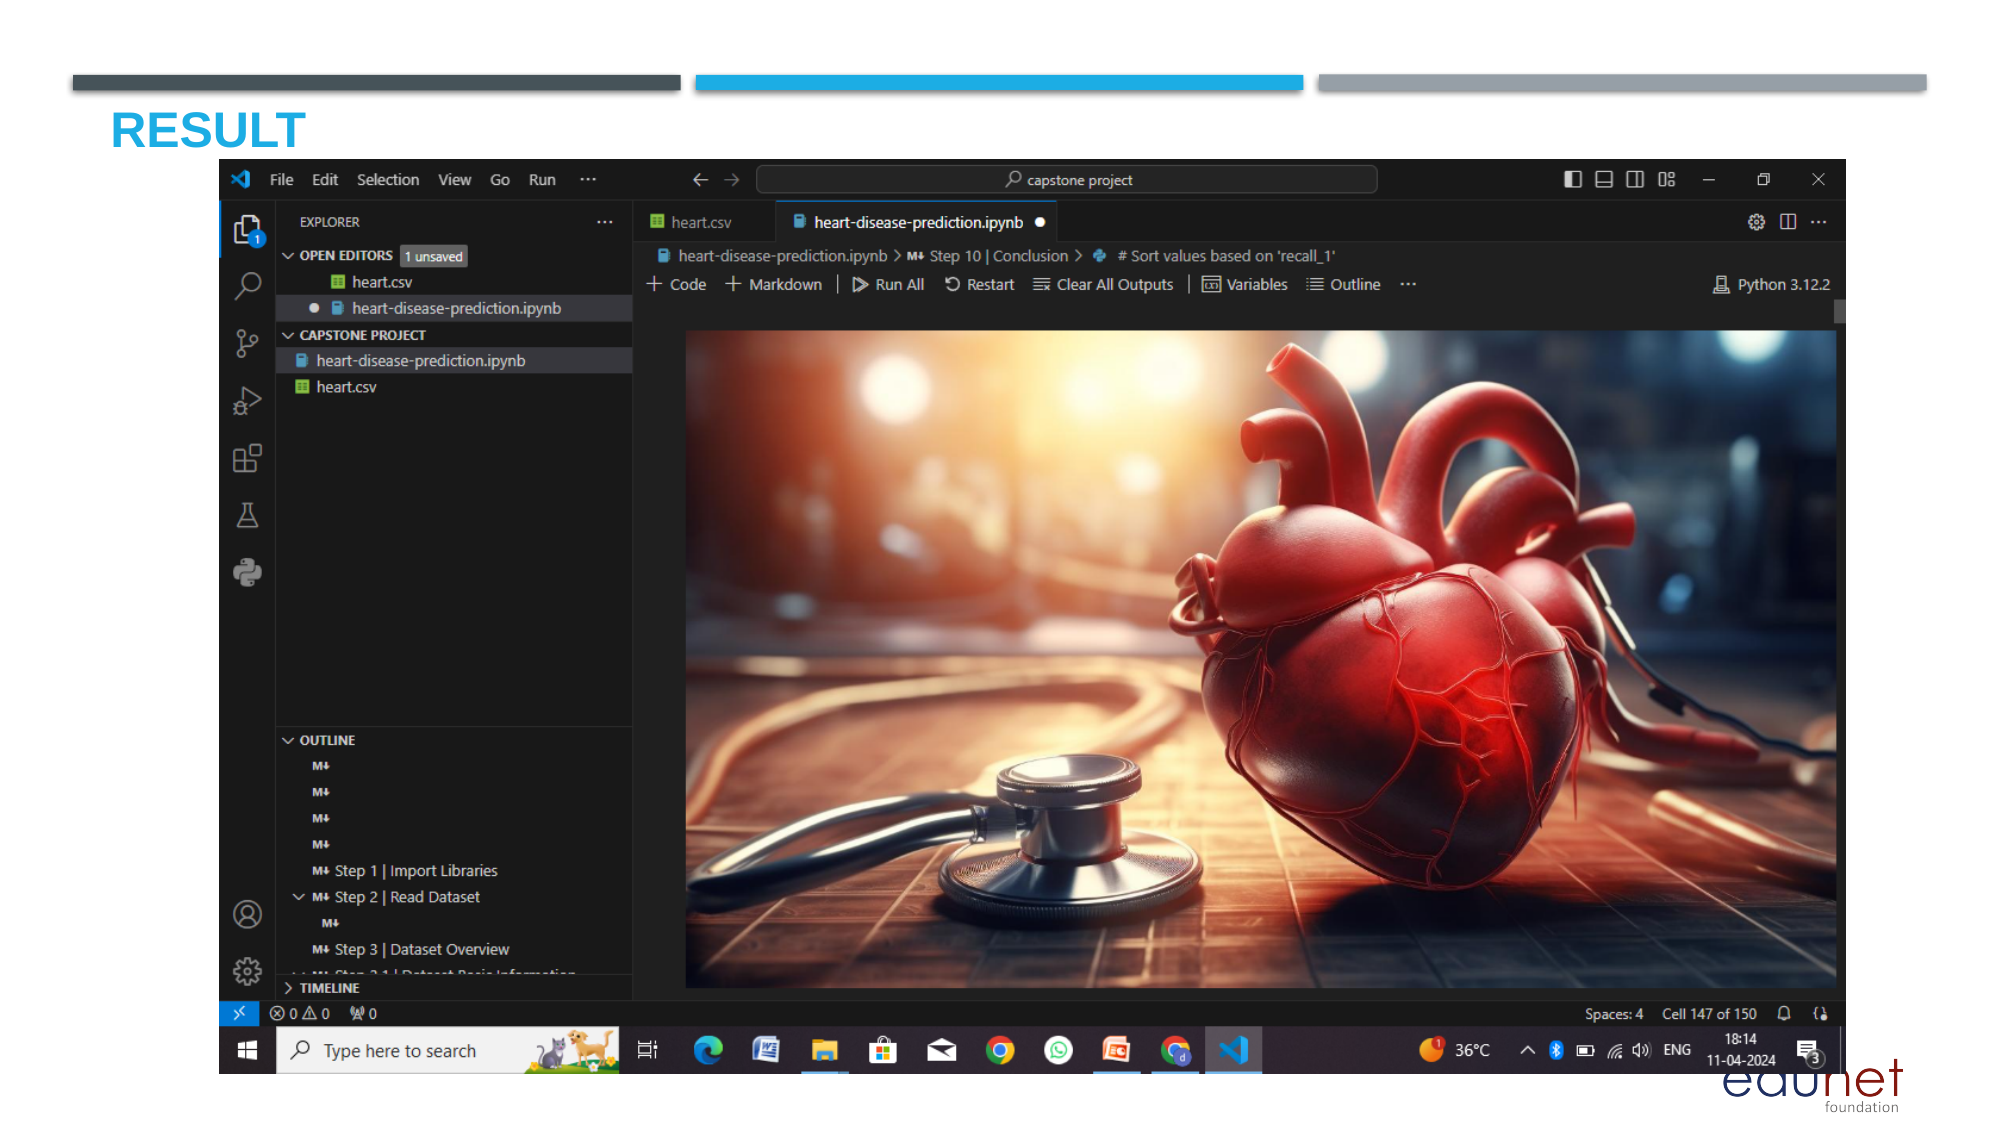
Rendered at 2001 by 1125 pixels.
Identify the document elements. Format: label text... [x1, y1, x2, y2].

picture [218, 159, 1905, 1116]
title Result [95, 78, 1905, 166]
